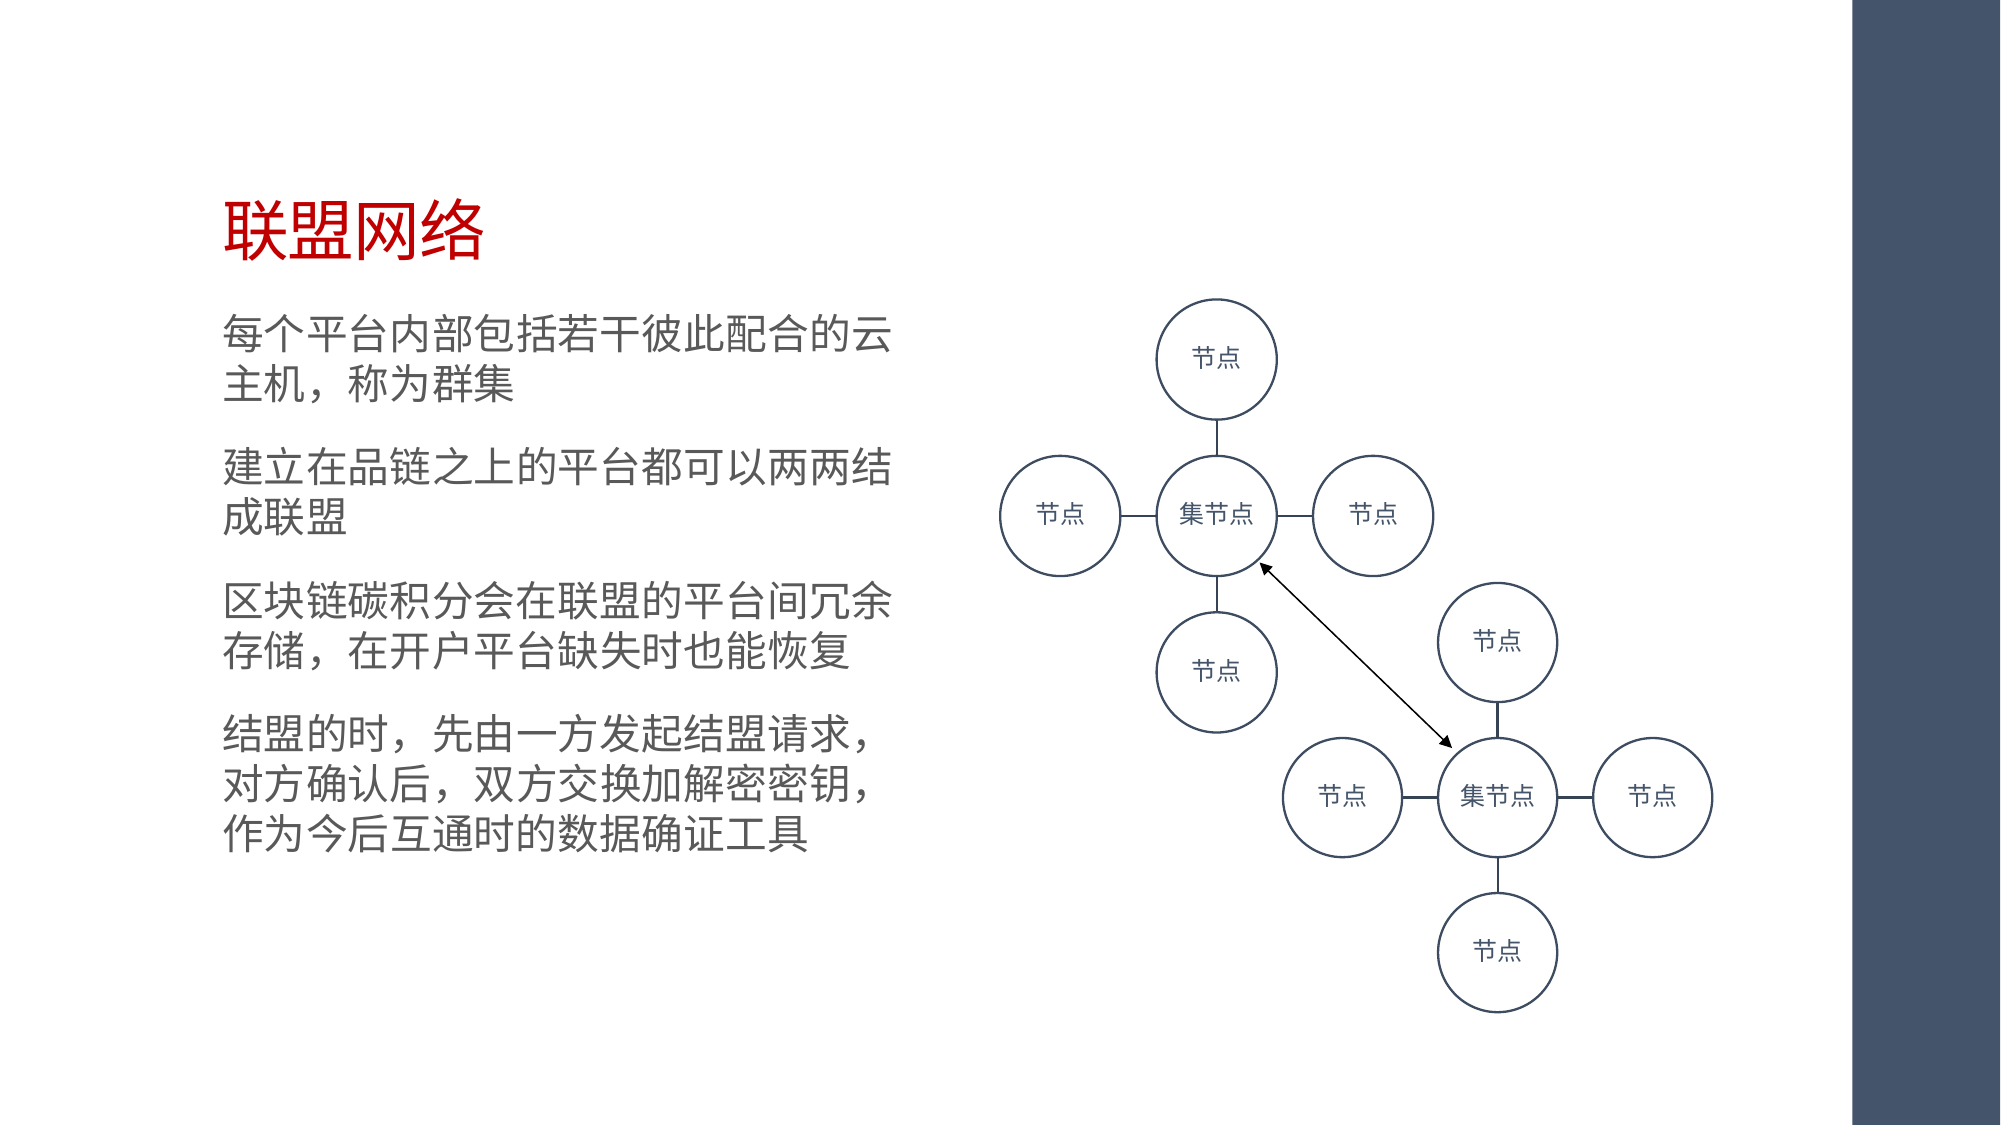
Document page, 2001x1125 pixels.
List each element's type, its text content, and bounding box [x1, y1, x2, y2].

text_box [1259, 562, 1453, 749]
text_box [1278, 581, 1717, 1015]
title 联盟网络 [206, 43, 1797, 278]
list 每个平台内部包括若干彼此配合的云主机，称为群集 建立在品链之上的平台都可以两两结成联盟 区块链碳积分会在联盟的平台间冗余存储，在开户平台缺失时也能恢复 结盟的时，先由一方发起结盟请求，对方确认后，双方交换加解密密钥，作为今后互通时的数据确证工具 [206, 299, 942, 1014]
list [999, 298, 1434, 734]
